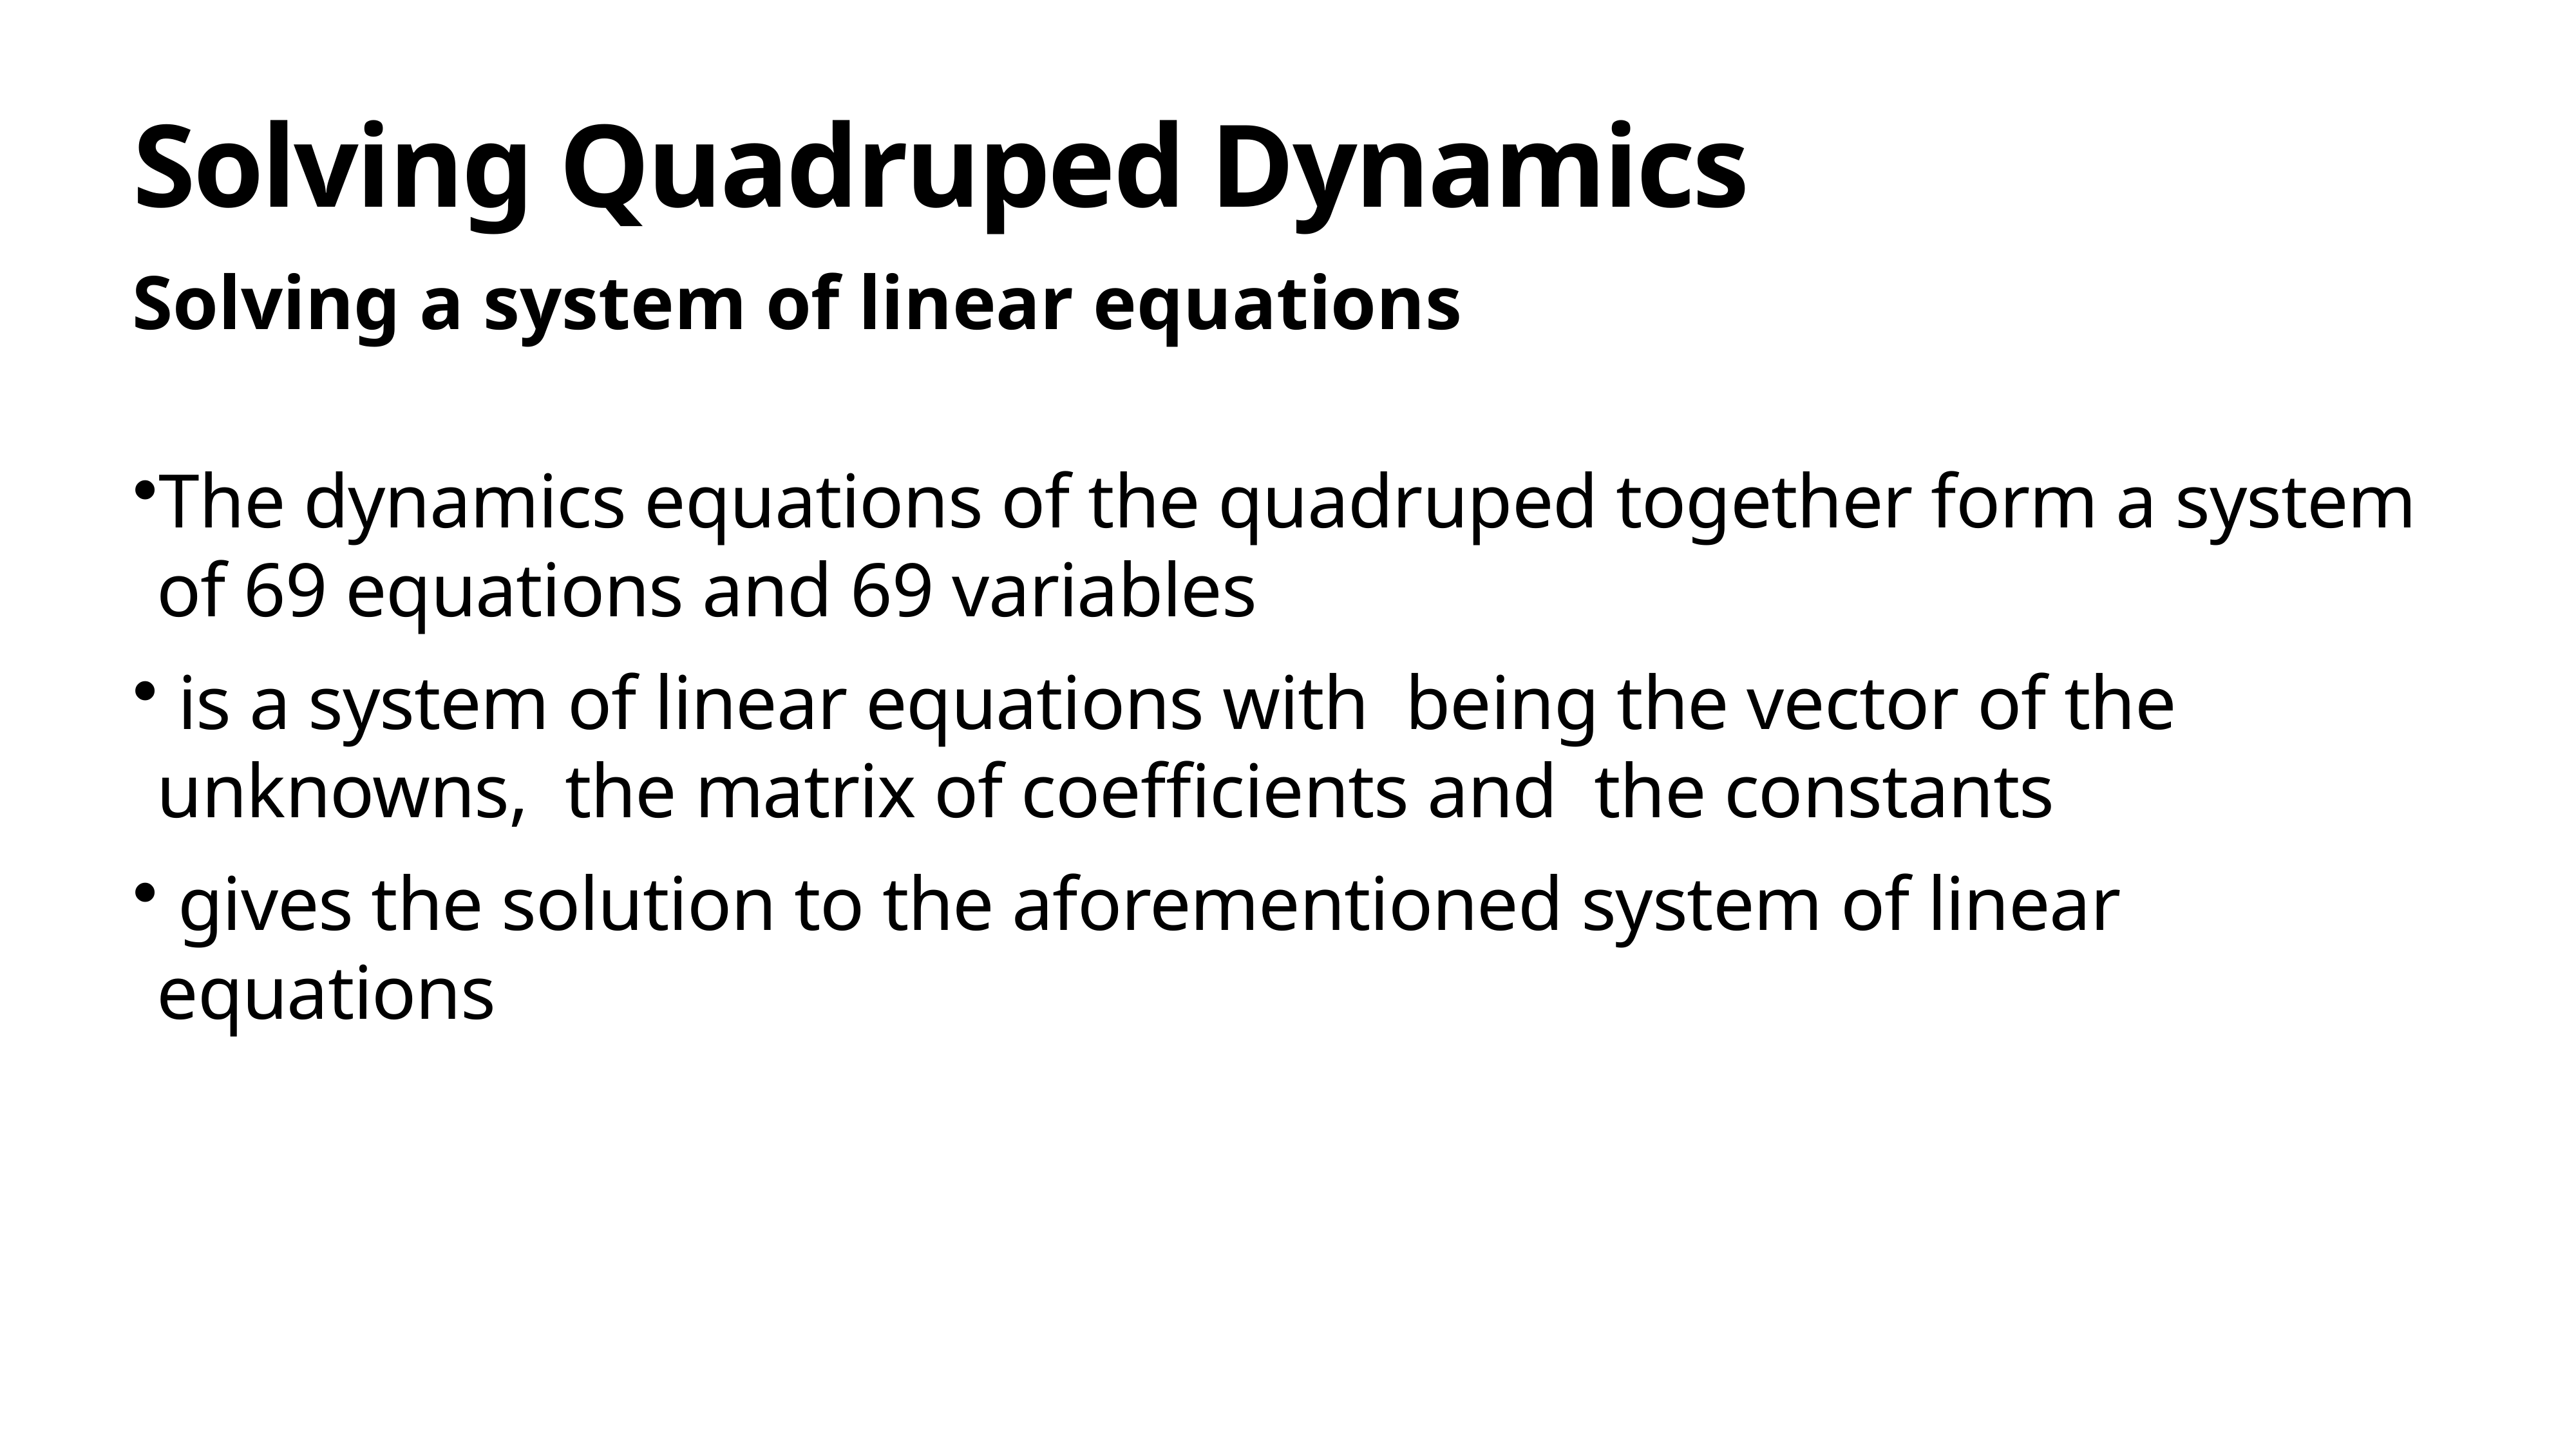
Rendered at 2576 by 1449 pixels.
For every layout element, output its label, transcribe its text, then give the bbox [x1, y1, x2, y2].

list The dynamics equations of the quadruped together form a system of 69 equations and 69 variables is a system of linear equations with being the vector of the unknowns, the matrix of coefficients and the constants gives the solution to the aforementioned system of linear equations [127, 448, 2449, 1321]
list Solving a system of linear equations [127, 250, 2449, 350]
title Solving Quadruped Dynamics [127, 113, 2449, 250]
